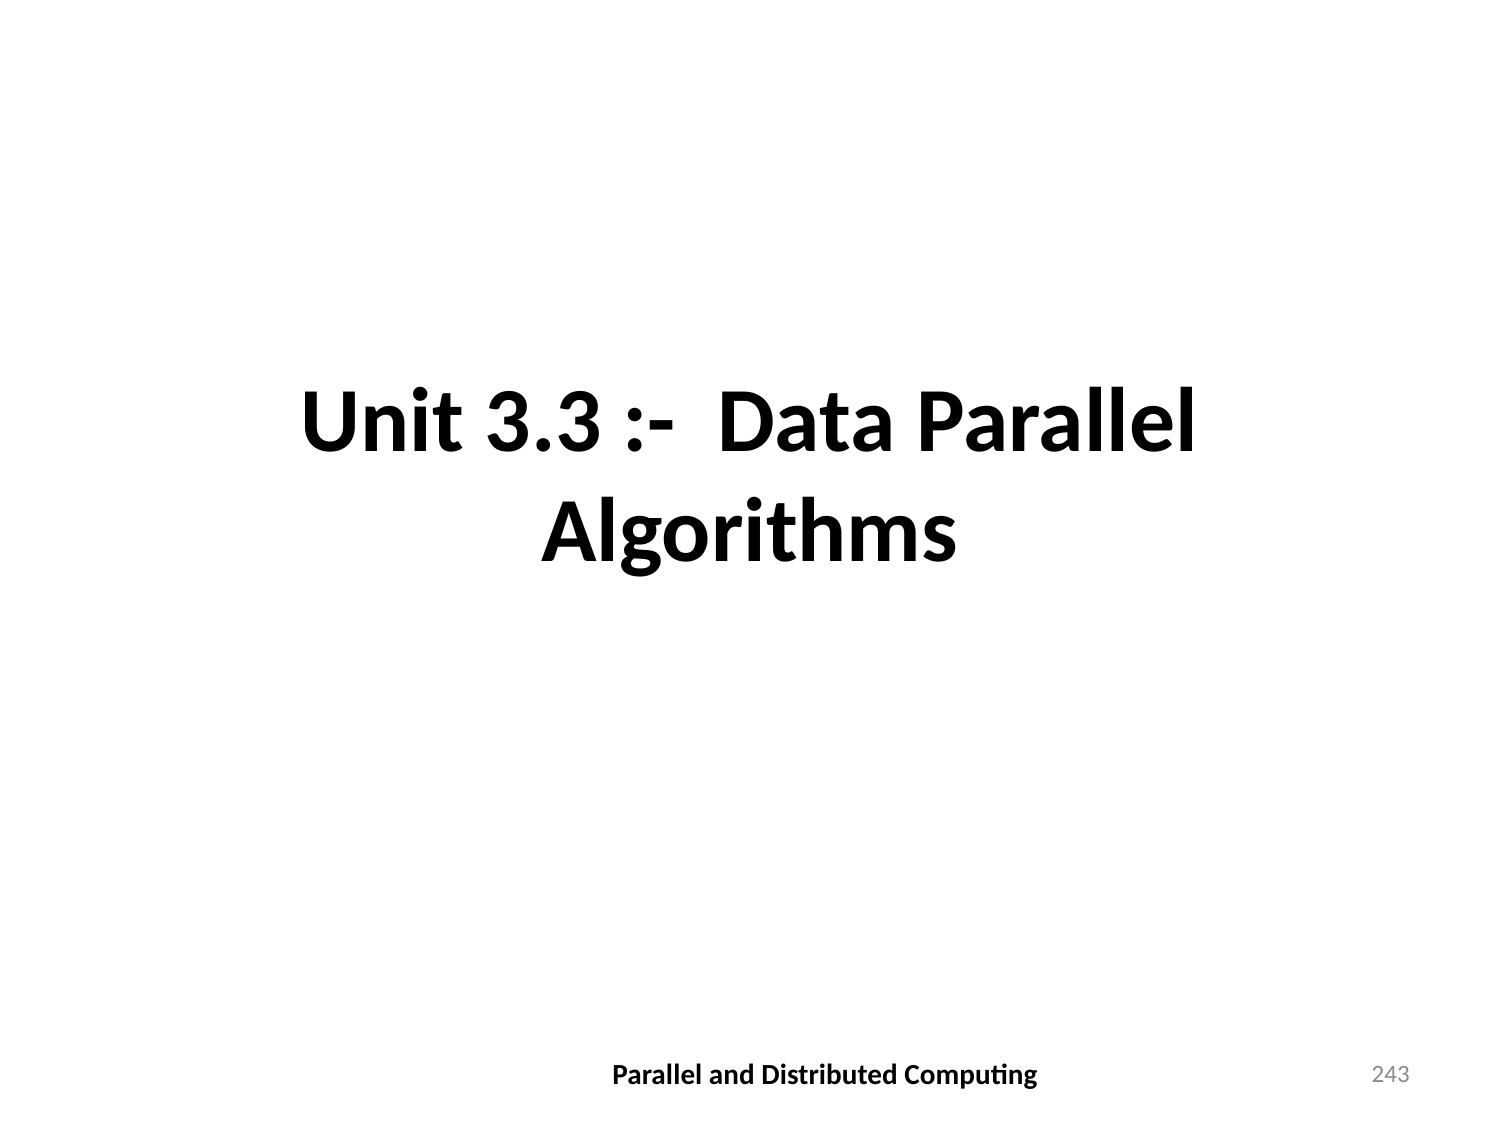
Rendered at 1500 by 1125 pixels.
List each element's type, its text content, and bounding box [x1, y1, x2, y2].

slide_number 243 [1074, 1042, 1425, 1103]
footer Parallel and Distributed Computing [512, 1042, 1074, 1103]
title Unit 3.3 :- Data Parallel Algorithms [112, 349, 1388, 591]
